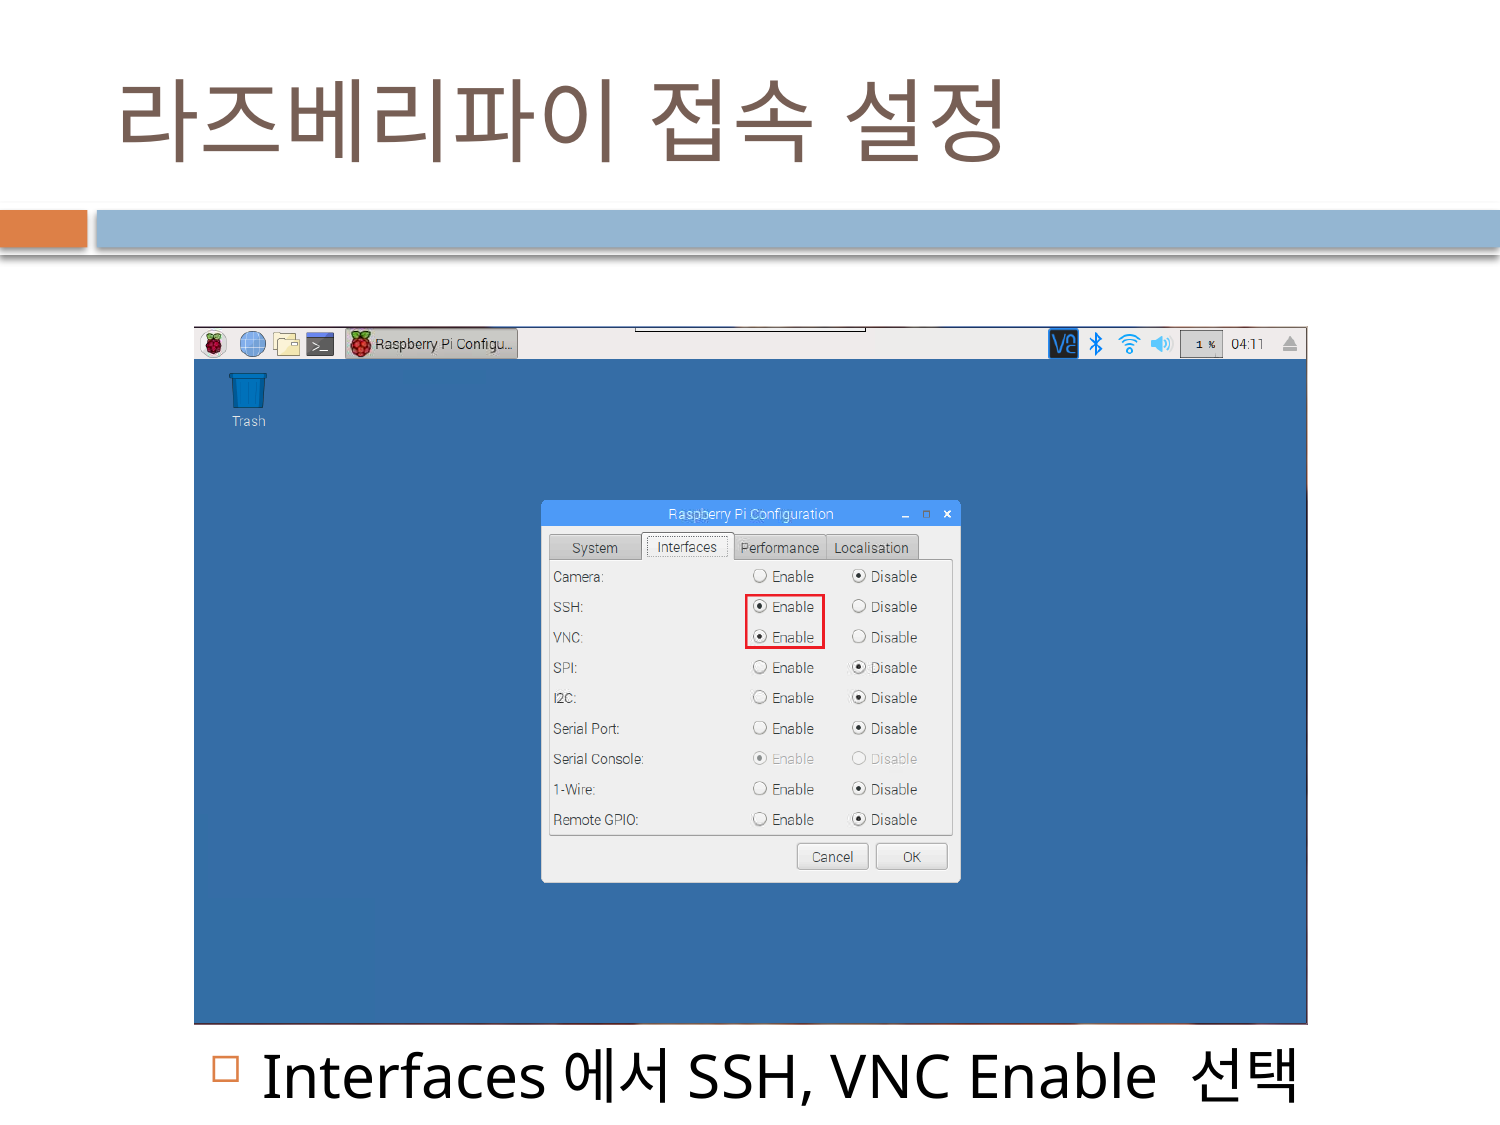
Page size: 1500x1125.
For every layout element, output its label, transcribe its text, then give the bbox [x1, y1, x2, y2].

list Interfaces에서SSH, VNC Enable 선택 [194, 1030, 1411, 1125]
picture [194, 325, 1308, 1025]
title 라즈베리파이 접속 설정 [100, 37, 1438, 200]
